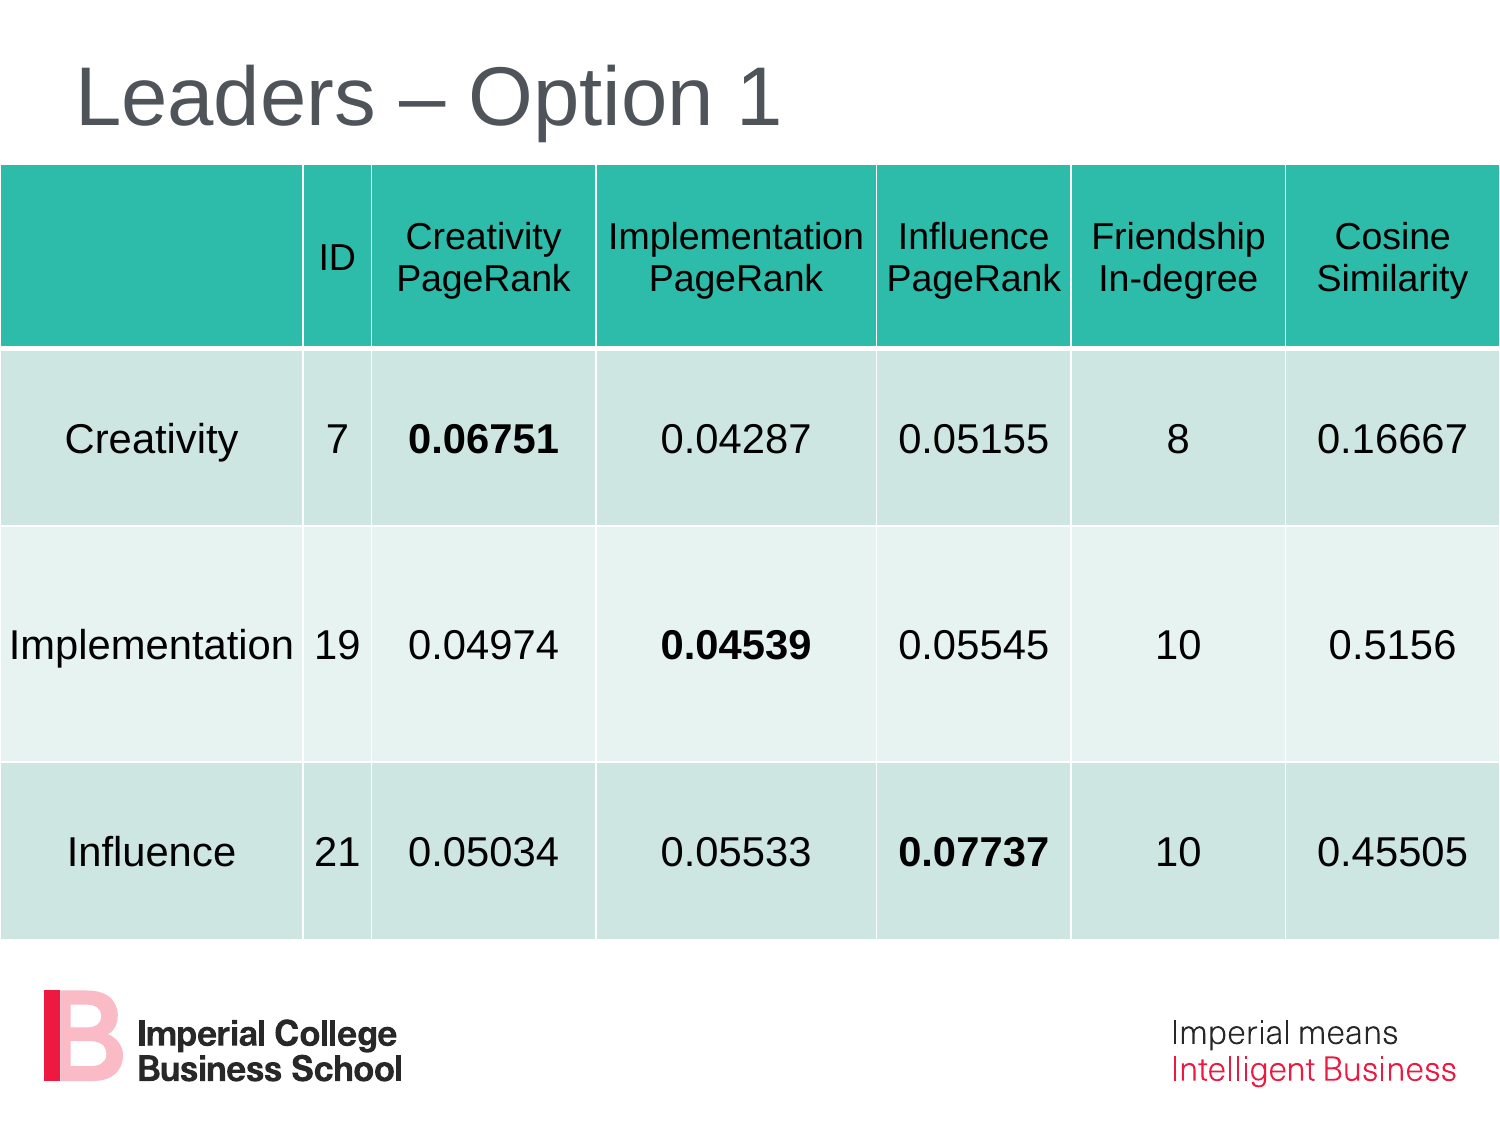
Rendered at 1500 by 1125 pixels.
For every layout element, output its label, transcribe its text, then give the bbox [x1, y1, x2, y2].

table_cell 0.04974 [372, 527, 595, 761]
table_cell 10 [1072, 763, 1285, 939]
table_cell 0.05034 [372, 763, 595, 939]
table_cell 0.05533 [597, 763, 876, 939]
table_cell 0.06751 [372, 351, 595, 525]
table_cell 0.16667 [1286, 351, 1499, 525]
table_header Cosine Similarity [1286, 165, 1499, 346]
table_cell 7 [304, 351, 371, 525]
table_header [1, 165, 302, 346]
table_header Friendship In-degree [1072, 165, 1285, 346]
table_cell 0.45505 [1286, 763, 1499, 939]
table_cell 0.07737 [877, 763, 1070, 939]
table_cell 8 [1072, 351, 1285, 525]
table_cell 0.05155 [877, 351, 1070, 525]
table_header Creativity PageRank [372, 165, 595, 346]
table_cell 21 [304, 763, 371, 939]
text_box Leaders – Option 1 [75, 42, 1375, 143]
table_cell Influence [1, 763, 302, 939]
table_header Implementation PageRank [597, 165, 876, 346]
table_cell 0.04539 [597, 527, 876, 761]
table_cell 10 [1072, 527, 1285, 761]
table_header Influence PageRank [877, 165, 1070, 346]
table_cell 0.05545 [877, 527, 1070, 761]
table_cell 0.04287 [597, 351, 876, 525]
table_cell Creativity [1, 351, 302, 525]
table_cell Implementation [1, 527, 302, 761]
table_cell 0.5156 [1286, 527, 1499, 761]
table_cell 19 [304, 527, 371, 761]
table_header ID [304, 165, 371, 346]
